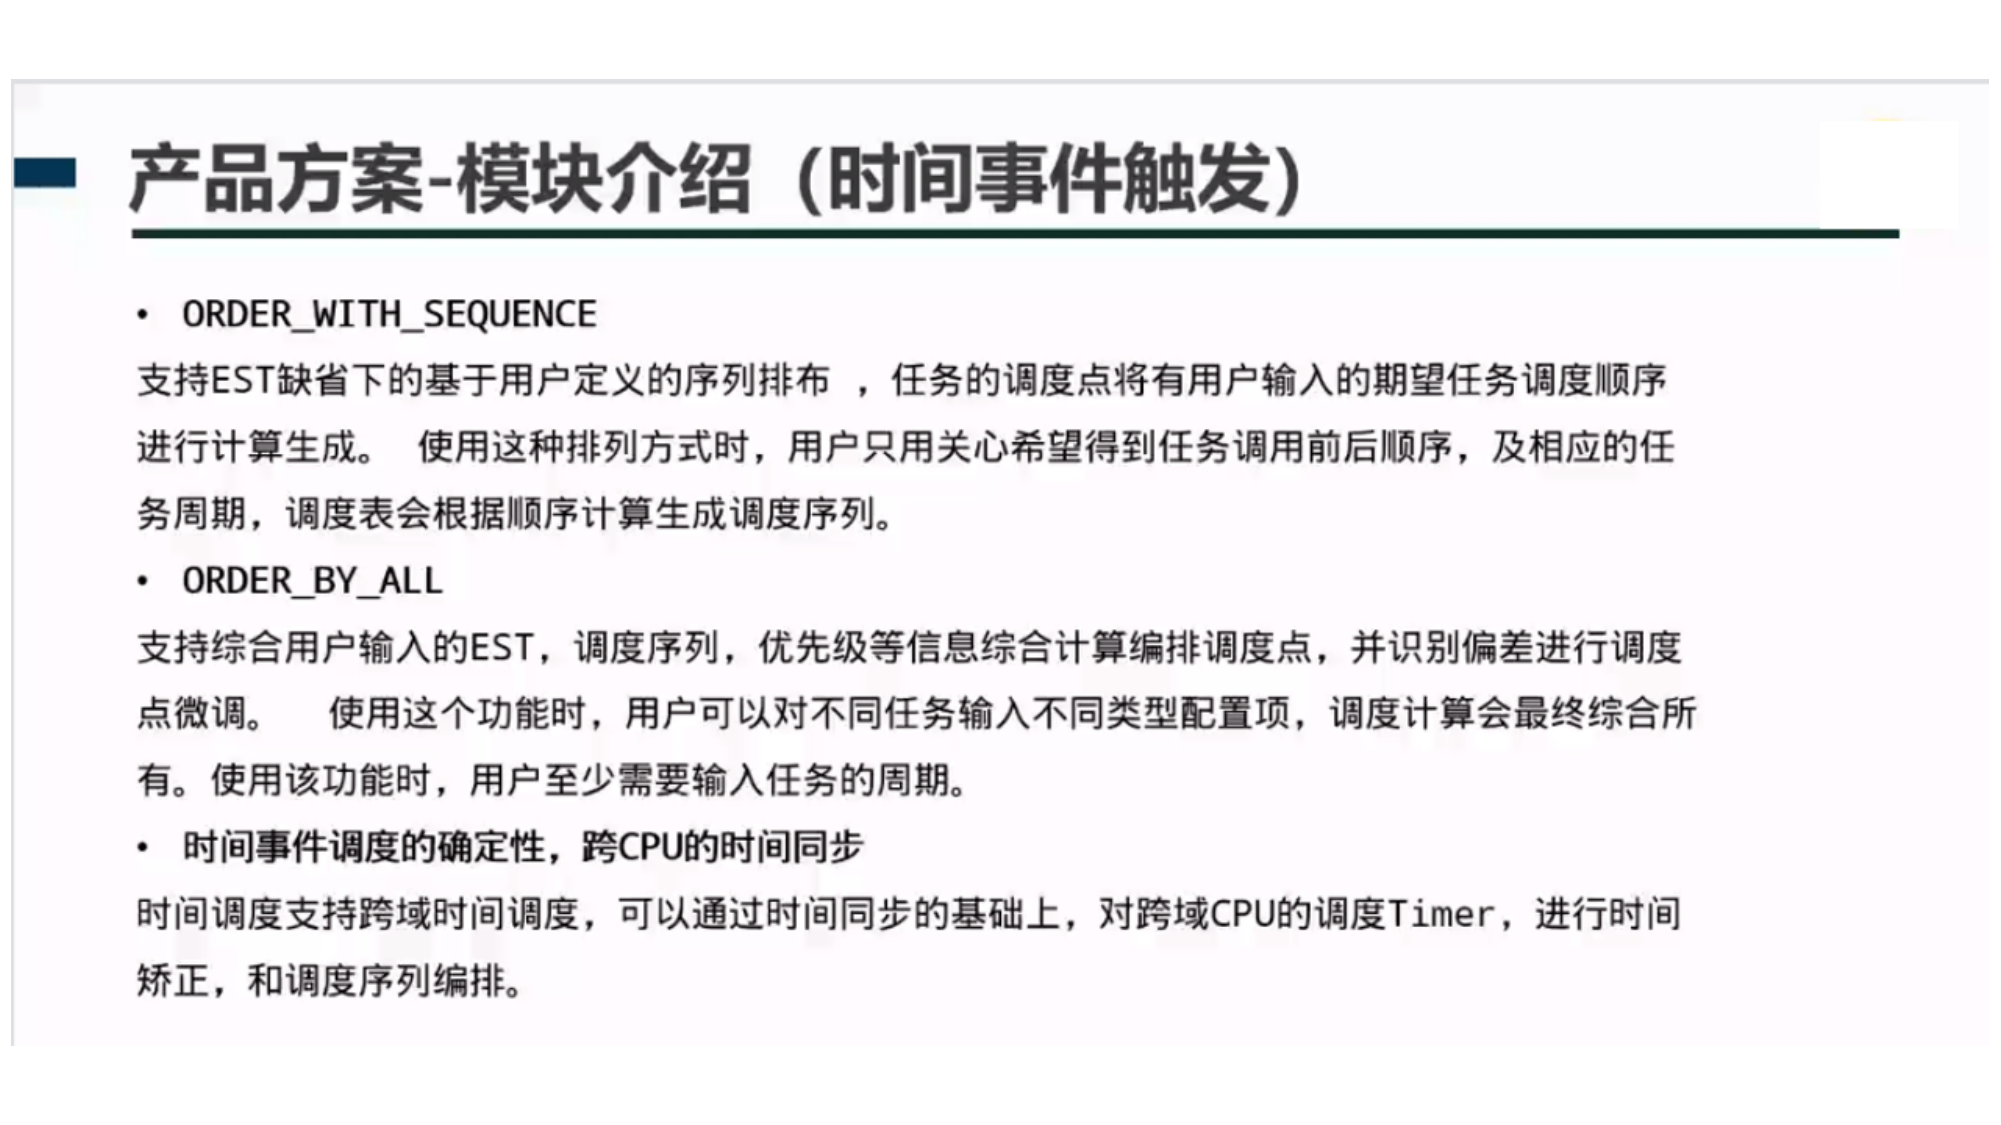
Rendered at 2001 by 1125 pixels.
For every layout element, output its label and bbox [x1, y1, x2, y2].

picture [10, 79, 1989, 1046]
